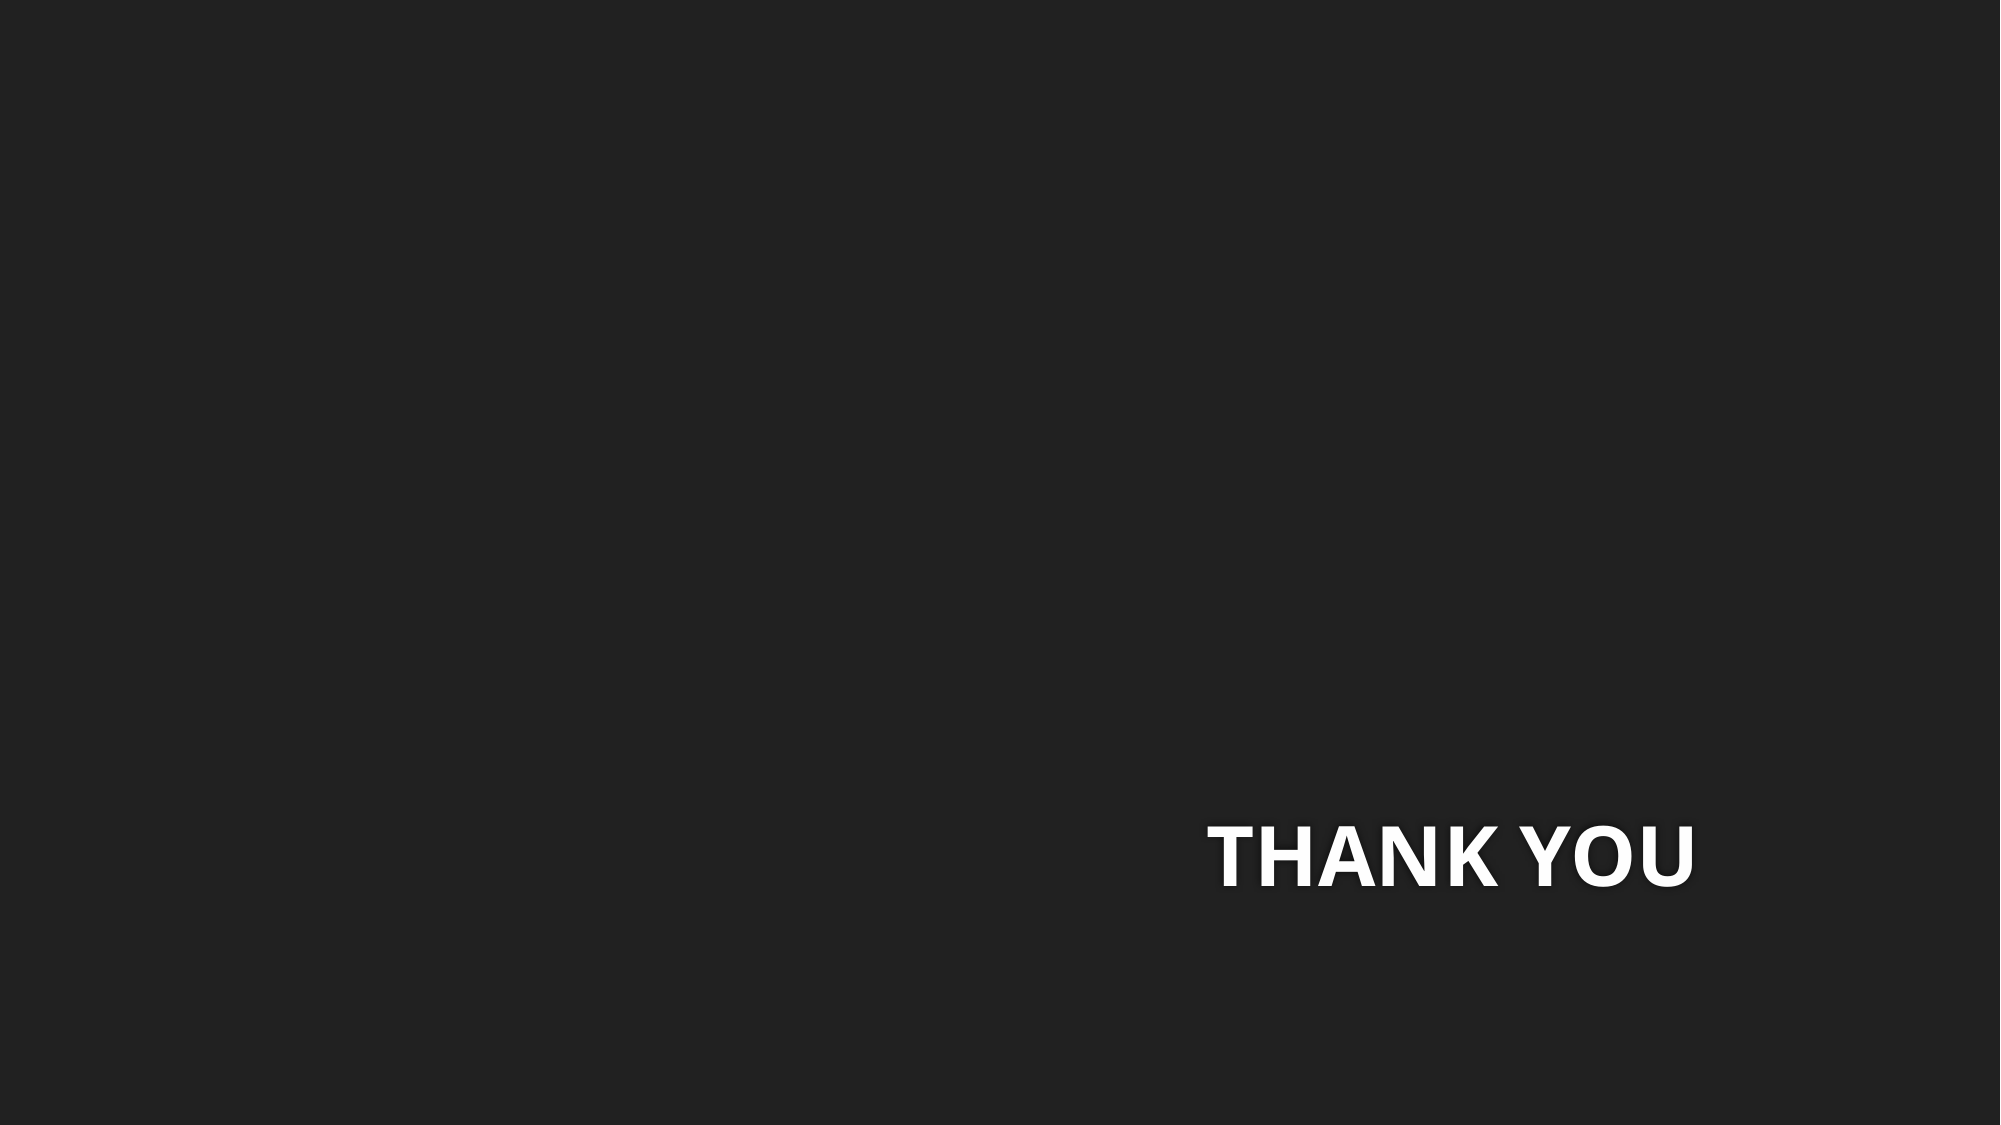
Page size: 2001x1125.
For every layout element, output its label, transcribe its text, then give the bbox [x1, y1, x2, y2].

title THANK YOU [585, 751, 2000, 911]
